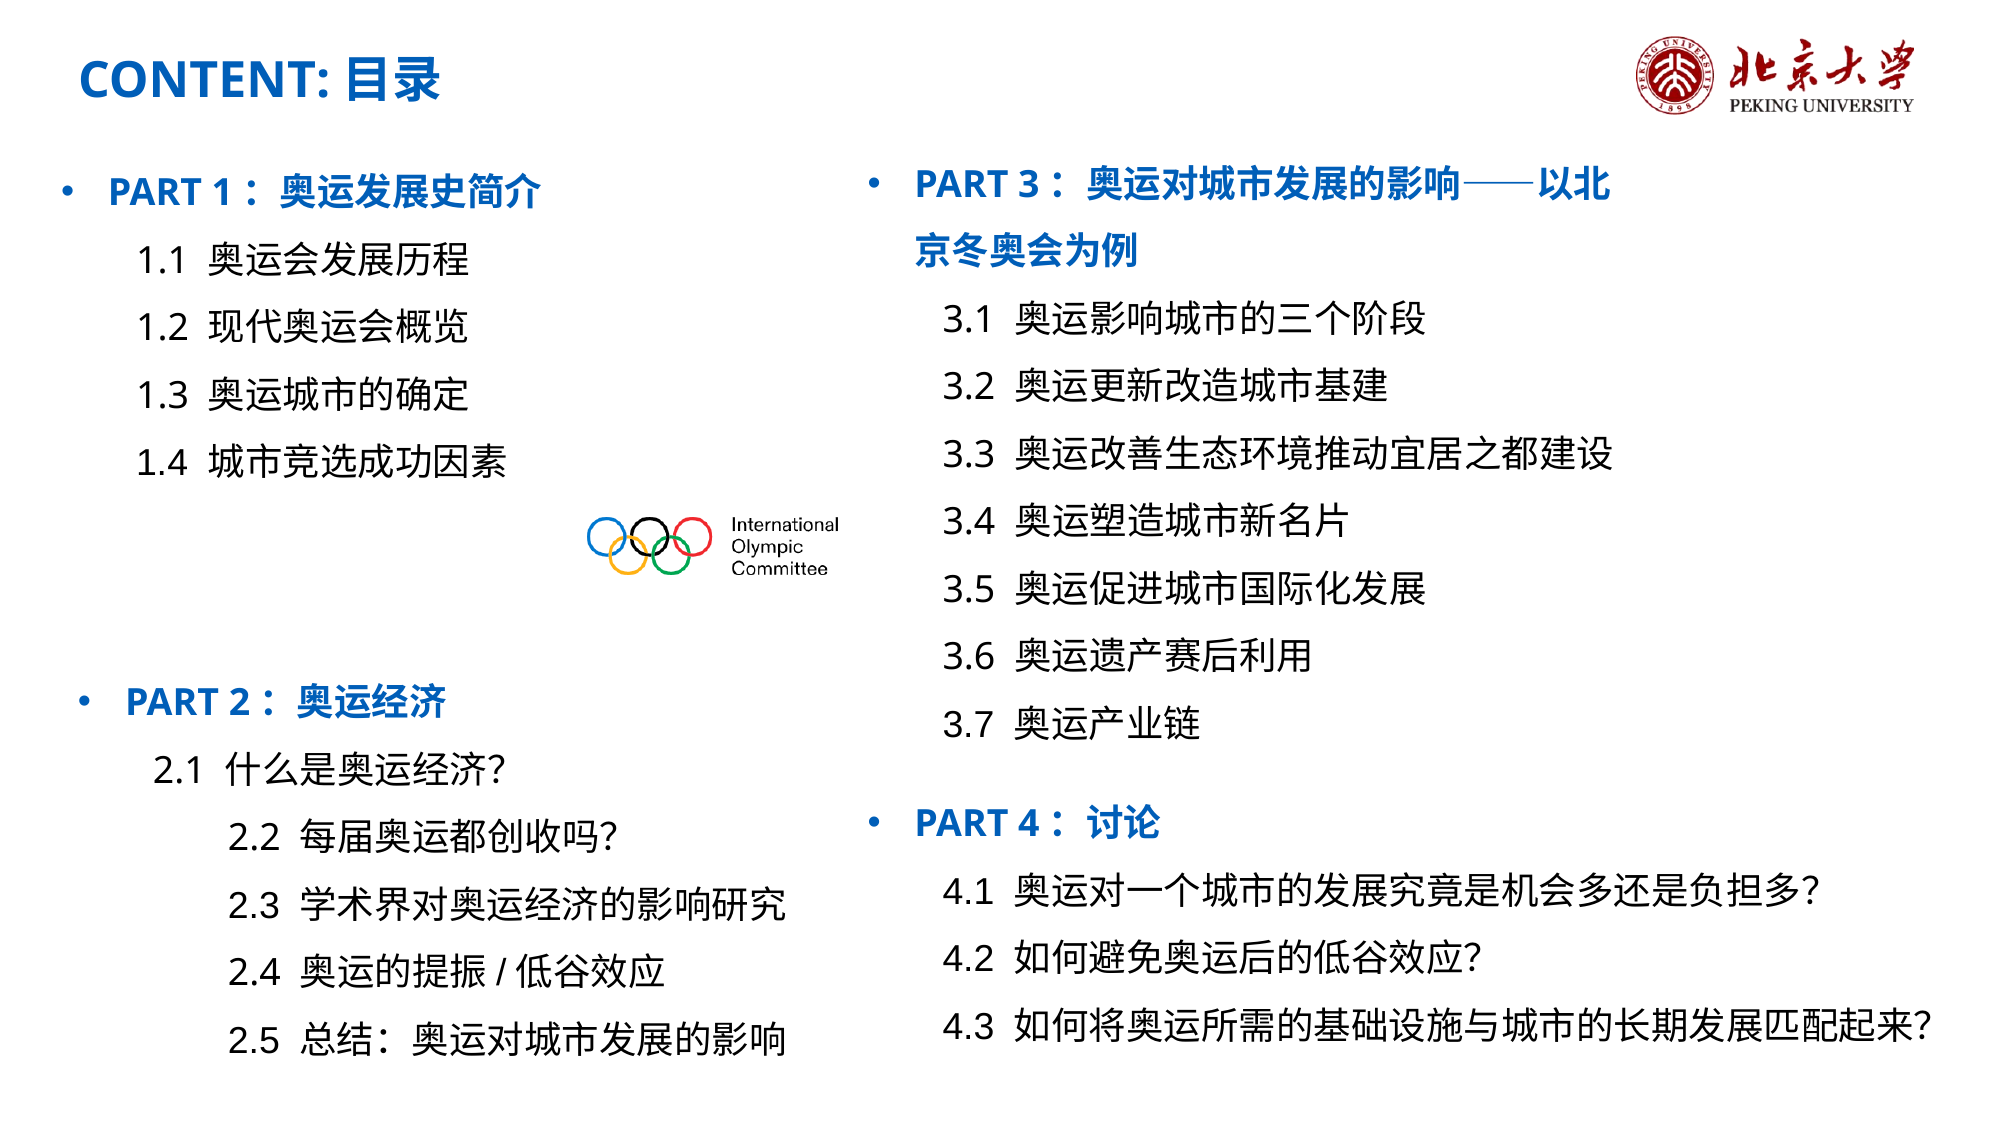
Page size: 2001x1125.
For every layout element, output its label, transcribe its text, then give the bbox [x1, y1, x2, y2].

picture [580, 495, 853, 590]
picture [1612, 21, 1940, 130]
text_box PART 1：奥运发展史简介 1.1 奥运会发展历程 1.2 现代奥运会概览 1.3 奥运城市的确定 1.4 城市竞选成功因素 [46, 138, 852, 694]
text_box PART 2：奥运经济 2.1 什么是奥运经济？ 2.2 每届奥运都创收吗？ 2.3 学术界对奥运经济的影响研究 2.4 奥运的提振/低谷效应 2.5 总结：奥运对城市发展的影响 [63, 648, 853, 1125]
text_box PART 4：讨论 4.1 奥运对一个城市的发展究竟是机会多还是负担多？ 4.2 如何避免奥运后的低谷效应？ 4.3 如何将奥运所需的基础设施与城市的长期发展匹配起来？ [852, 769, 1960, 1122]
text_box CONTENT:目录 [63, 40, 1137, 116]
text_box PART 3：奥运对城市发展的影响——以北京冬奥会为例 3.1 奥运影响城市的三个阶段 3.2 奥运更新改造城市基建 3.3 奥运改善生态环境推动宜居之都建设 3.4 奥运塑造城市新名片 3.5 奥运促进城市国际化发展 3.6 奥运遗产赛后利用 3.7 奥运产业链 [852, 129, 1643, 769]
